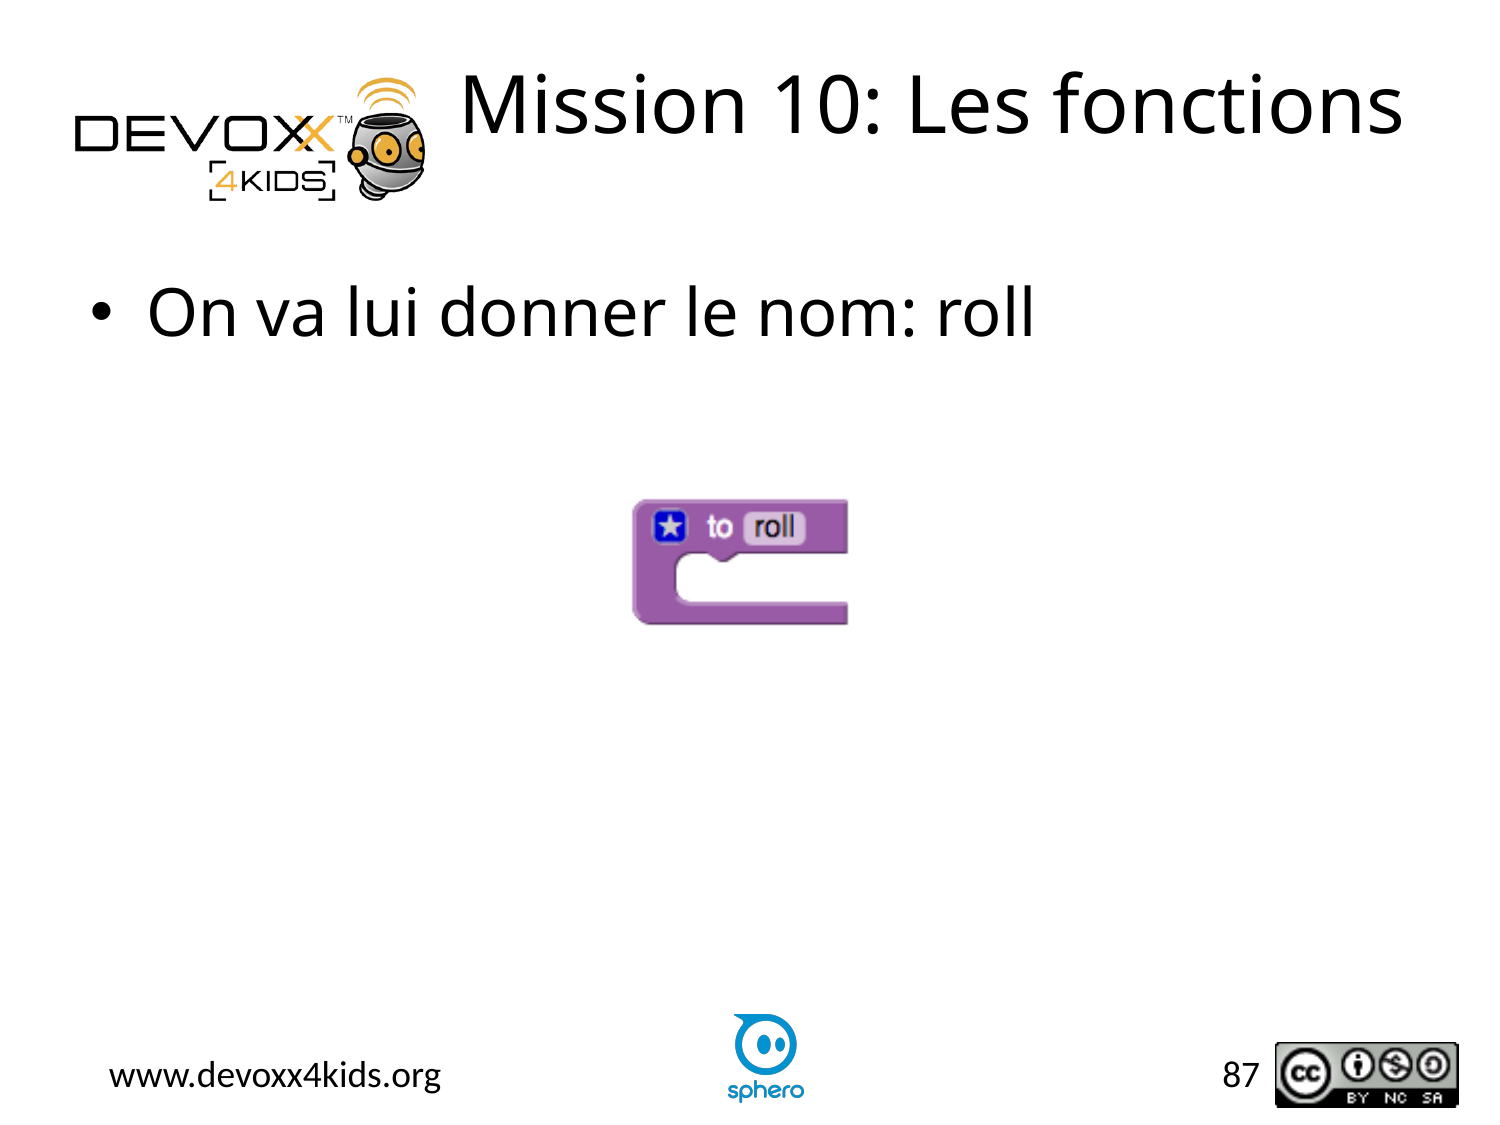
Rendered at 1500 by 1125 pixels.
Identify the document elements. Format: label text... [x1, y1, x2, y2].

picture [614, 480, 884, 642]
picture [794, 1088, 801, 1095]
picture [743, 1021, 789, 1068]
picture [1275, 1042, 1459, 1108]
picture [743, 1088, 749, 1095]
list On va lui donner le nom: roll [75, 262, 1425, 1005]
picture [728, 1096, 739, 1103]
picture [75, 77, 425, 201]
picture [728, 1014, 804, 1103]
slide_number 87 [1074, 1042, 1275, 1103]
title Mission 10: Les fonctions [439, 45, 1425, 233]
